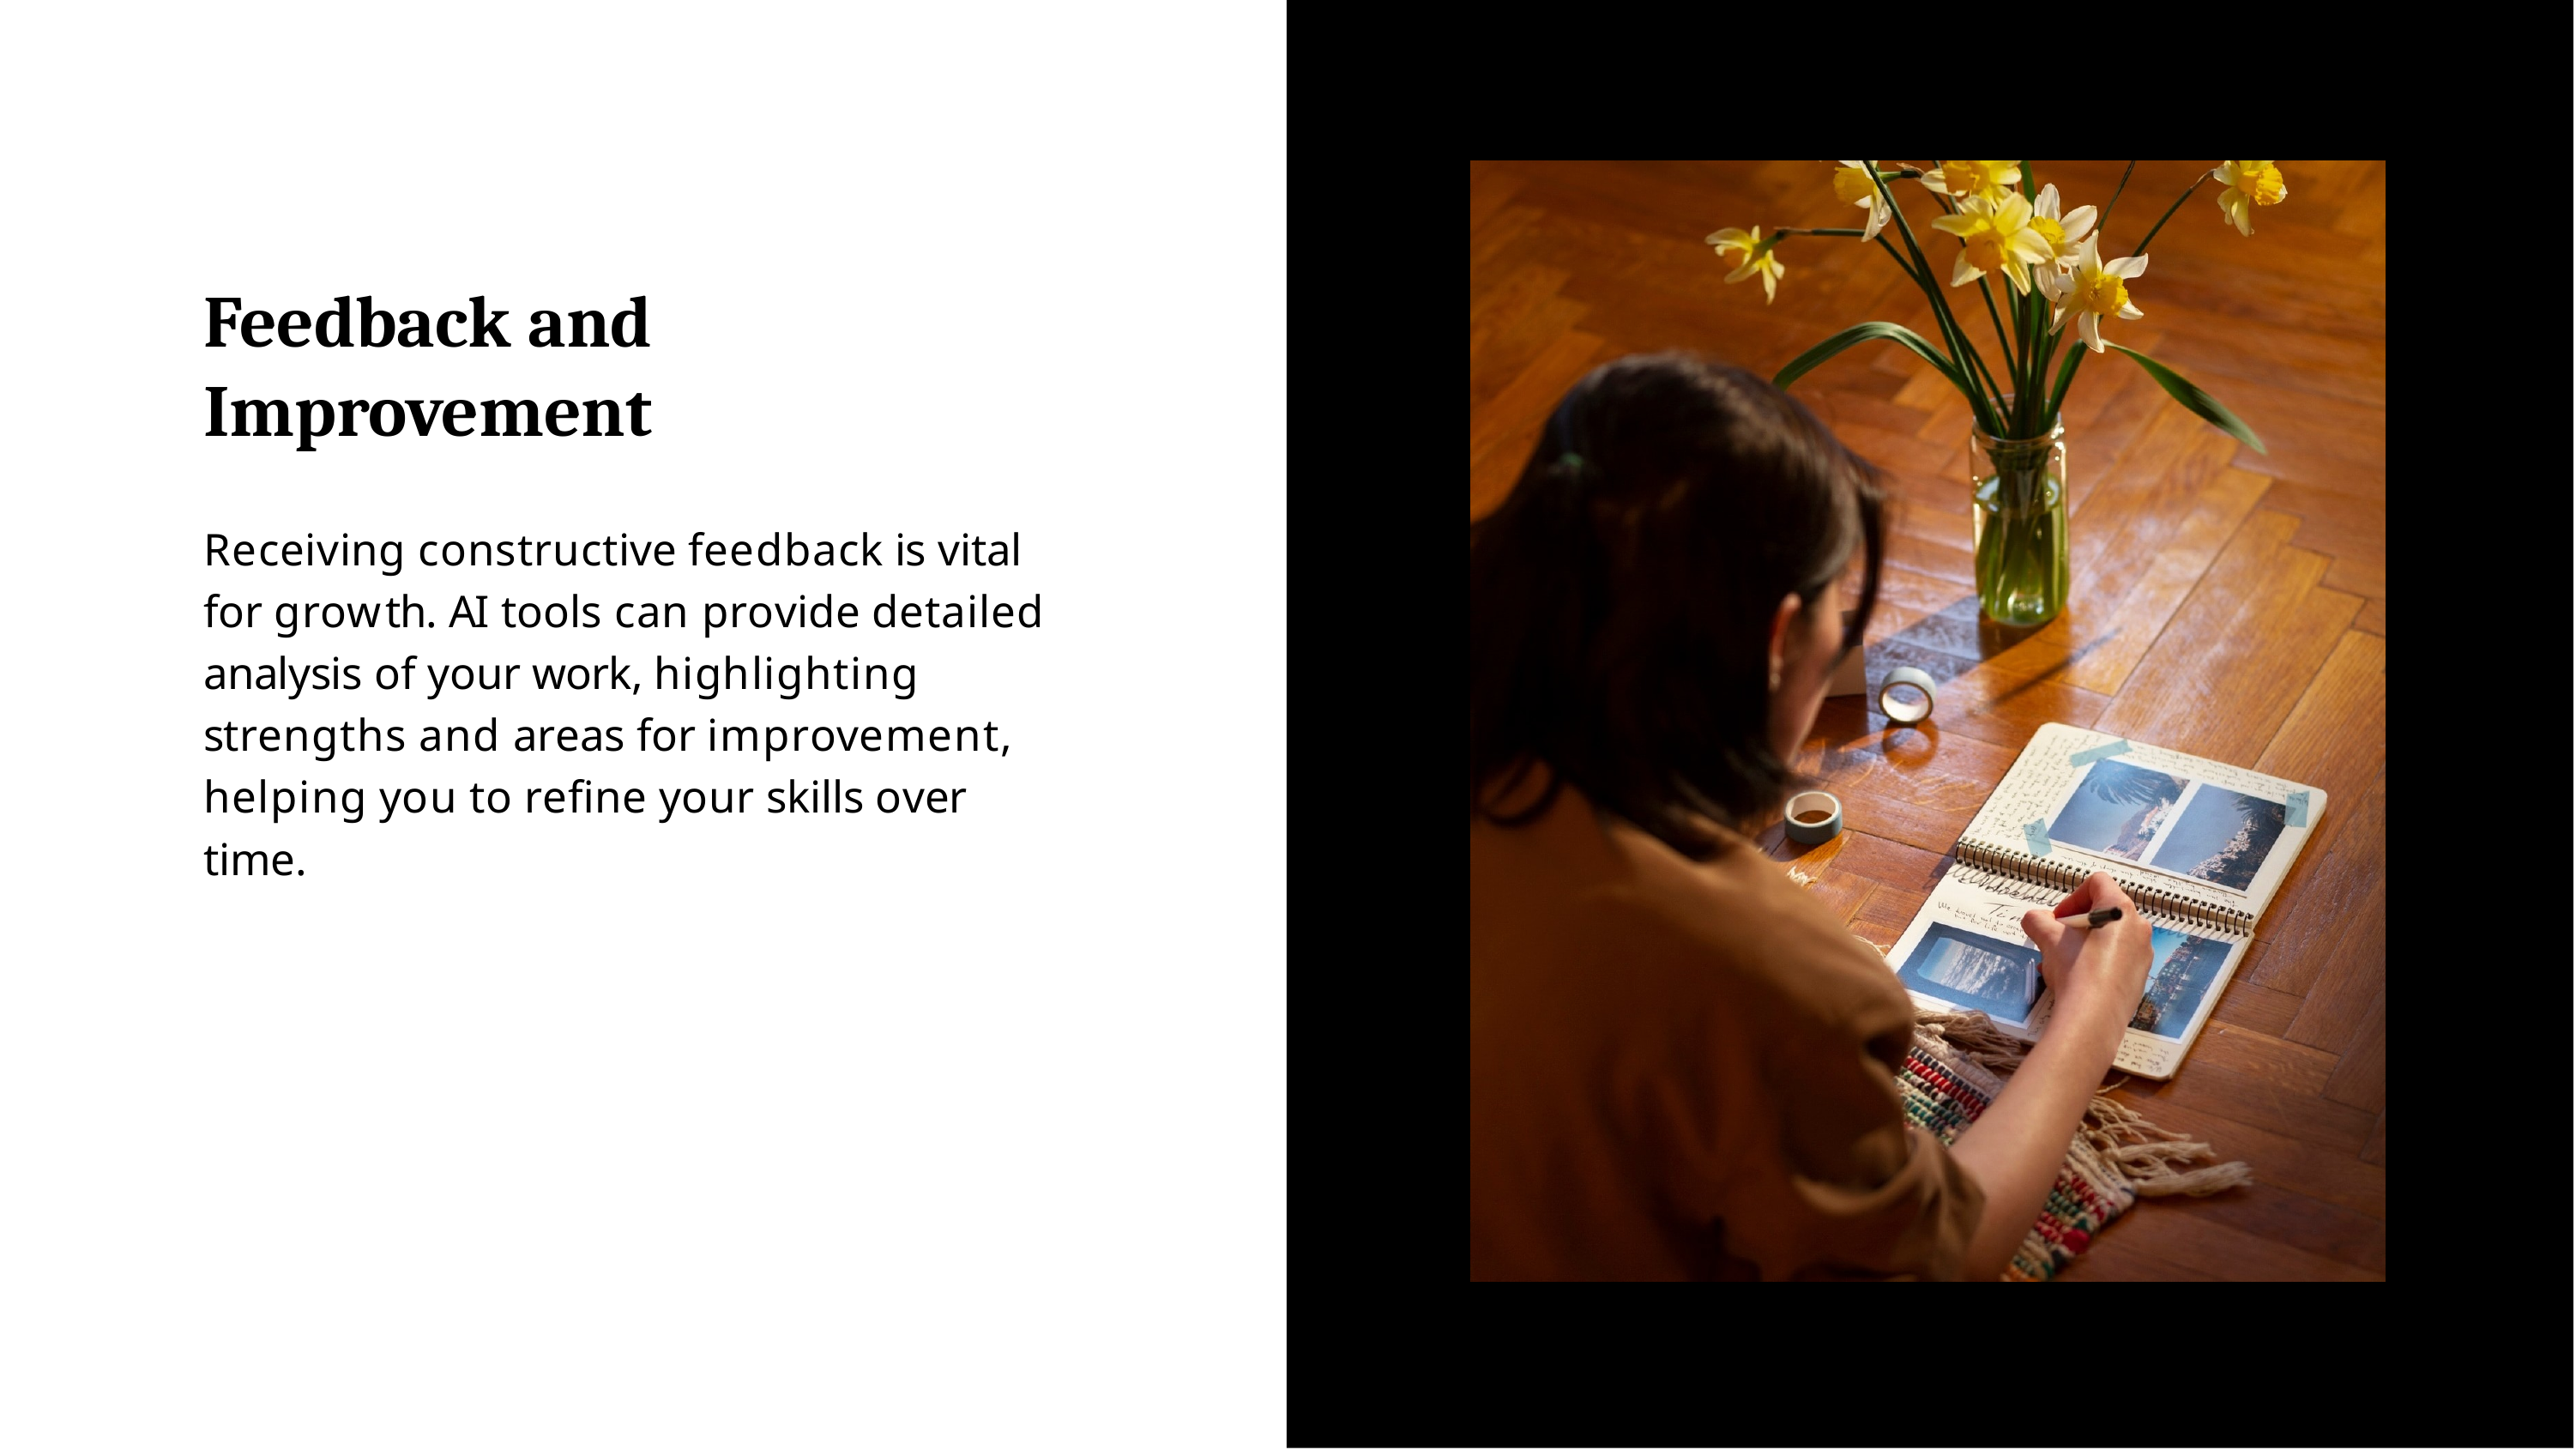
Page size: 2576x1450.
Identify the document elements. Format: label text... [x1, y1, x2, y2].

text_box Receiving constructive feedback is vital for growth. AI tools can provide detailed analysis of your work, highlighting strengths and areas for improvement, helping you to reﬁne your skills over time. [202, 511, 1087, 885]
picture [1470, 160, 2386, 1282]
title Feedback and Improvement [202, 271, 1040, 511]
